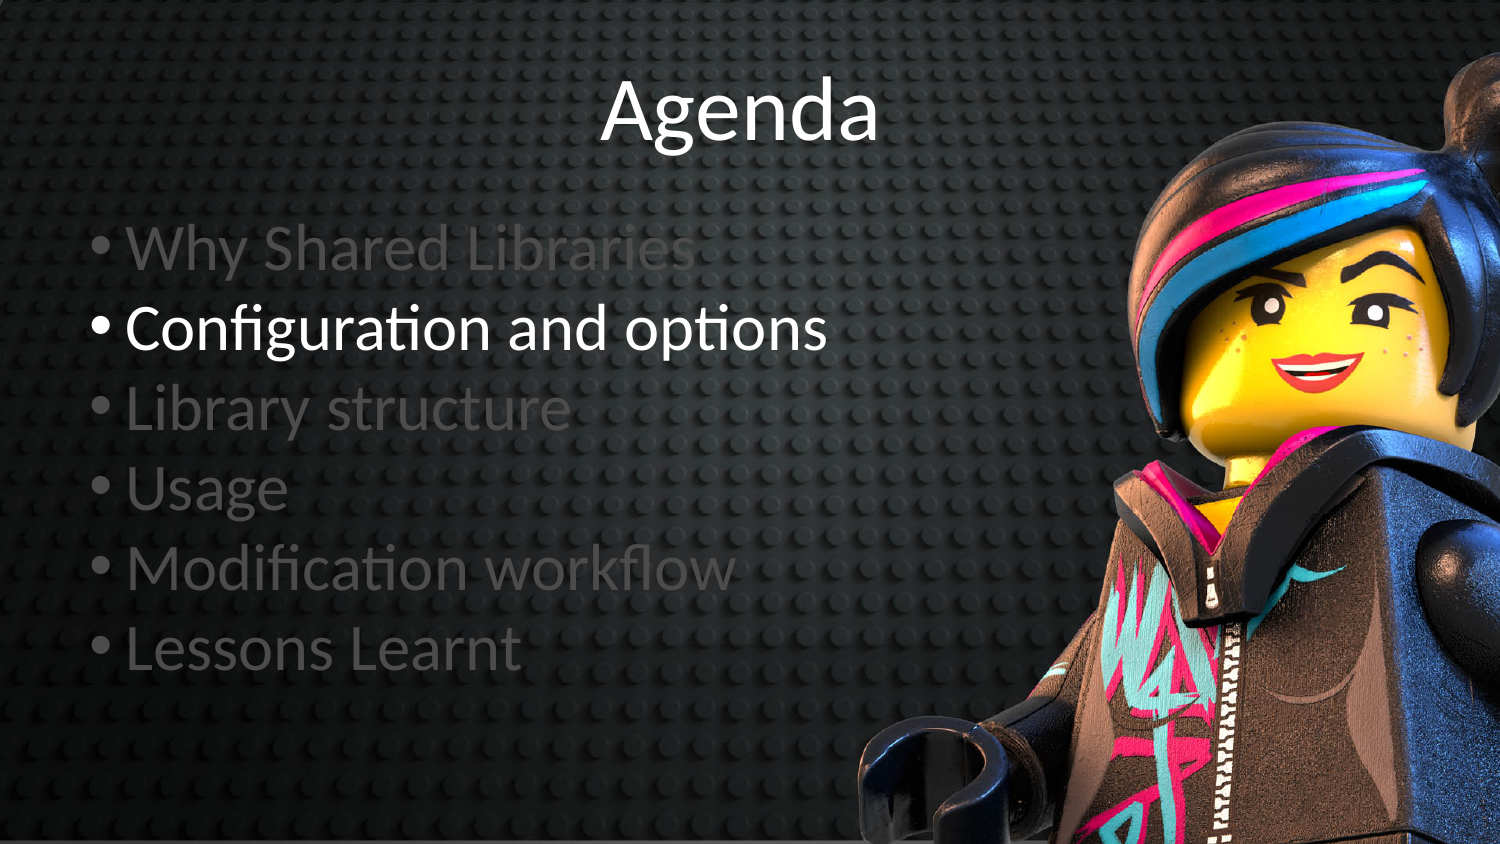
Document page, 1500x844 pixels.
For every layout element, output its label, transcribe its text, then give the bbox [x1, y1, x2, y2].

text_box Why Shared Libraries Configuration and options Library structure Usage Modification workflow Lessons Learnt [75, 196, 1425, 754]
picture [0, 0, 1500, 844]
text_box Agenda [75, 33, 1425, 175]
